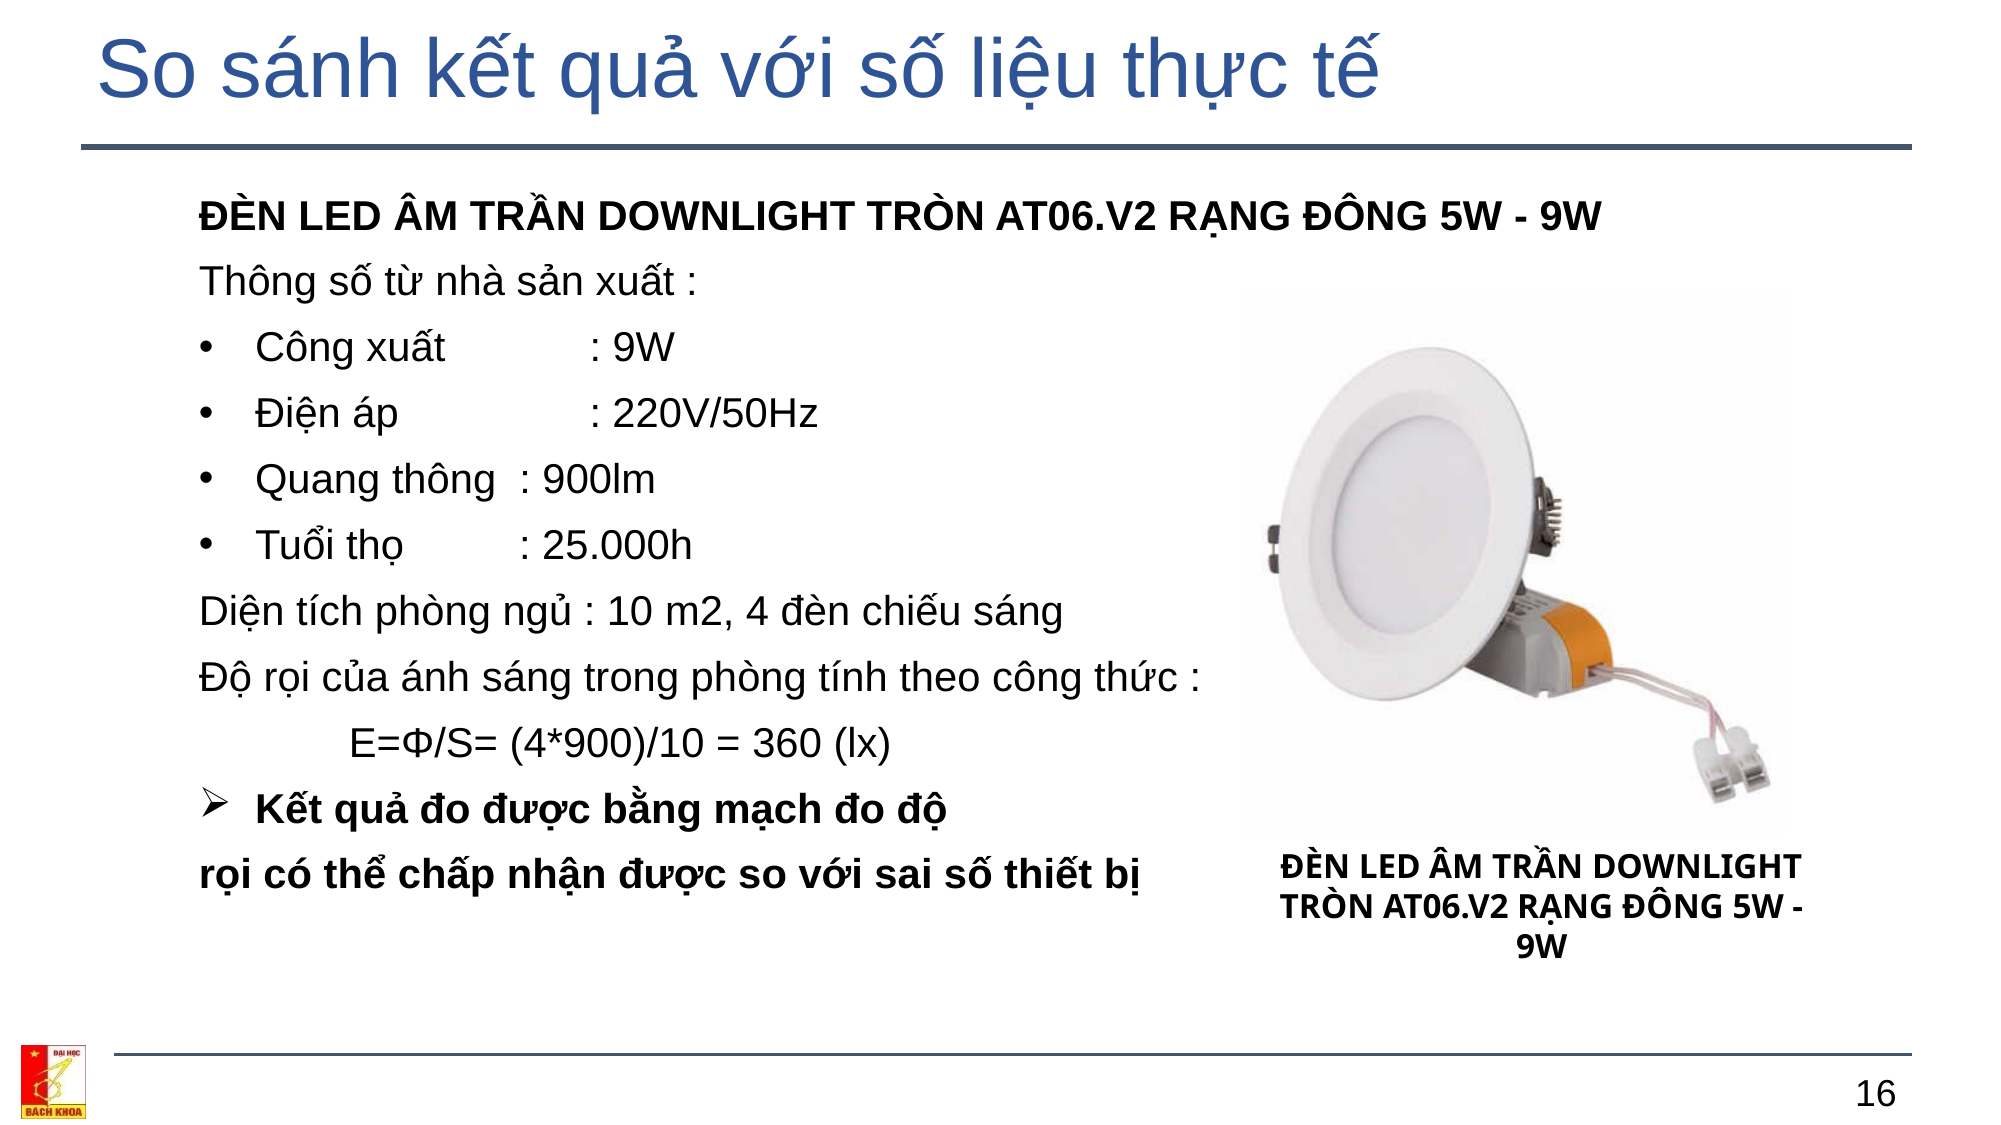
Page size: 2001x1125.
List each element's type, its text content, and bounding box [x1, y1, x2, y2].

picture [1241, 290, 1786, 835]
text_box ĐÈN LED ÂM TRẦN DOWNLIGHT TRÒN AT06.V2 RẠNG ĐÔNG 5W - 9W [1236, 838, 1847, 1013]
list ĐÈN LED ÂM TRẦN DOWNLIGHT TRÒN AT06.V2 RẠNG ĐÔNG 5W - 9W Thông số từ nhà sản xuất : Công xuất : 9W Điện áp : 220V/50Hz Quang thông : 900lm Tuổi thọ : 25.000h Diện tích phòng ngủ : 10 m2, 4 đèn chiếu sáng Độ rọi của ánh sáng trong phòng tính theo công thức : E=Φ/S= (4*900)/10 = 360 (lx) Kết quả đo được bằng mạch đo độ rọi có thể chấp nhận được so với sai số thiết bị [164, 186, 1890, 1014]
title So sánh kết quả với số liệu thực tế [81, 0, 1912, 140]
picture [21, 1045, 86, 1119]
slide_number 16 [1461, 1061, 1912, 1122]
